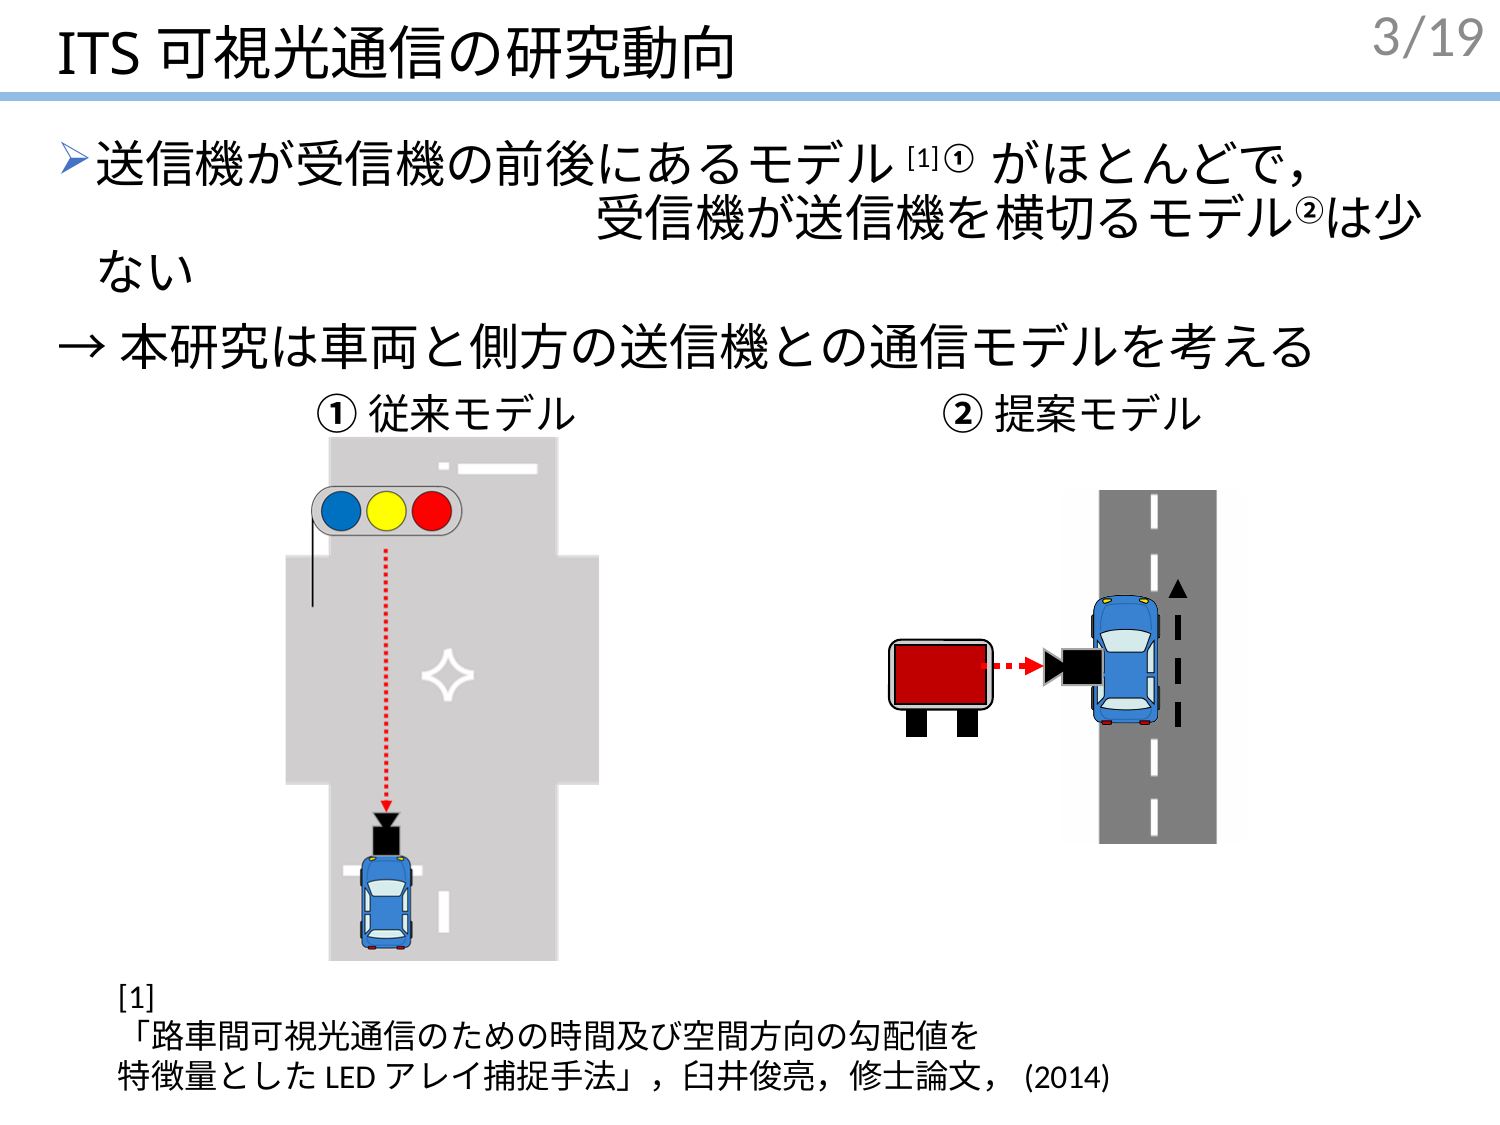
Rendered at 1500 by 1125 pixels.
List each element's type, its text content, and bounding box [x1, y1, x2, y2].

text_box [889, 639, 993, 737]
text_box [1043, 490, 1246, 844]
text_box ①従来モデル [301, 380, 637, 446]
title ITS可視光通信の研究動向 [42, 0, 1458, 112]
picture [285, 422, 600, 961]
slide_number 3 [1078, 2, 1417, 63]
list 送信機が受信機の前後にあるモデル[1]①がほとんどで， 受信機が送信機を横切るモデル②は少ない →本研究は車両と側方の送信機との通信モデルを考える [42, 132, 1458, 1014]
text_box [1] 「路車間可視光通信のための時間及び空間方向の勾配値を 特徴量としたLEDアレイ捕捉手法」，臼井俊亮，修士論文，(2014) [103, 967, 1397, 1103]
text_box ②提案モデル [927, 380, 1278, 446]
